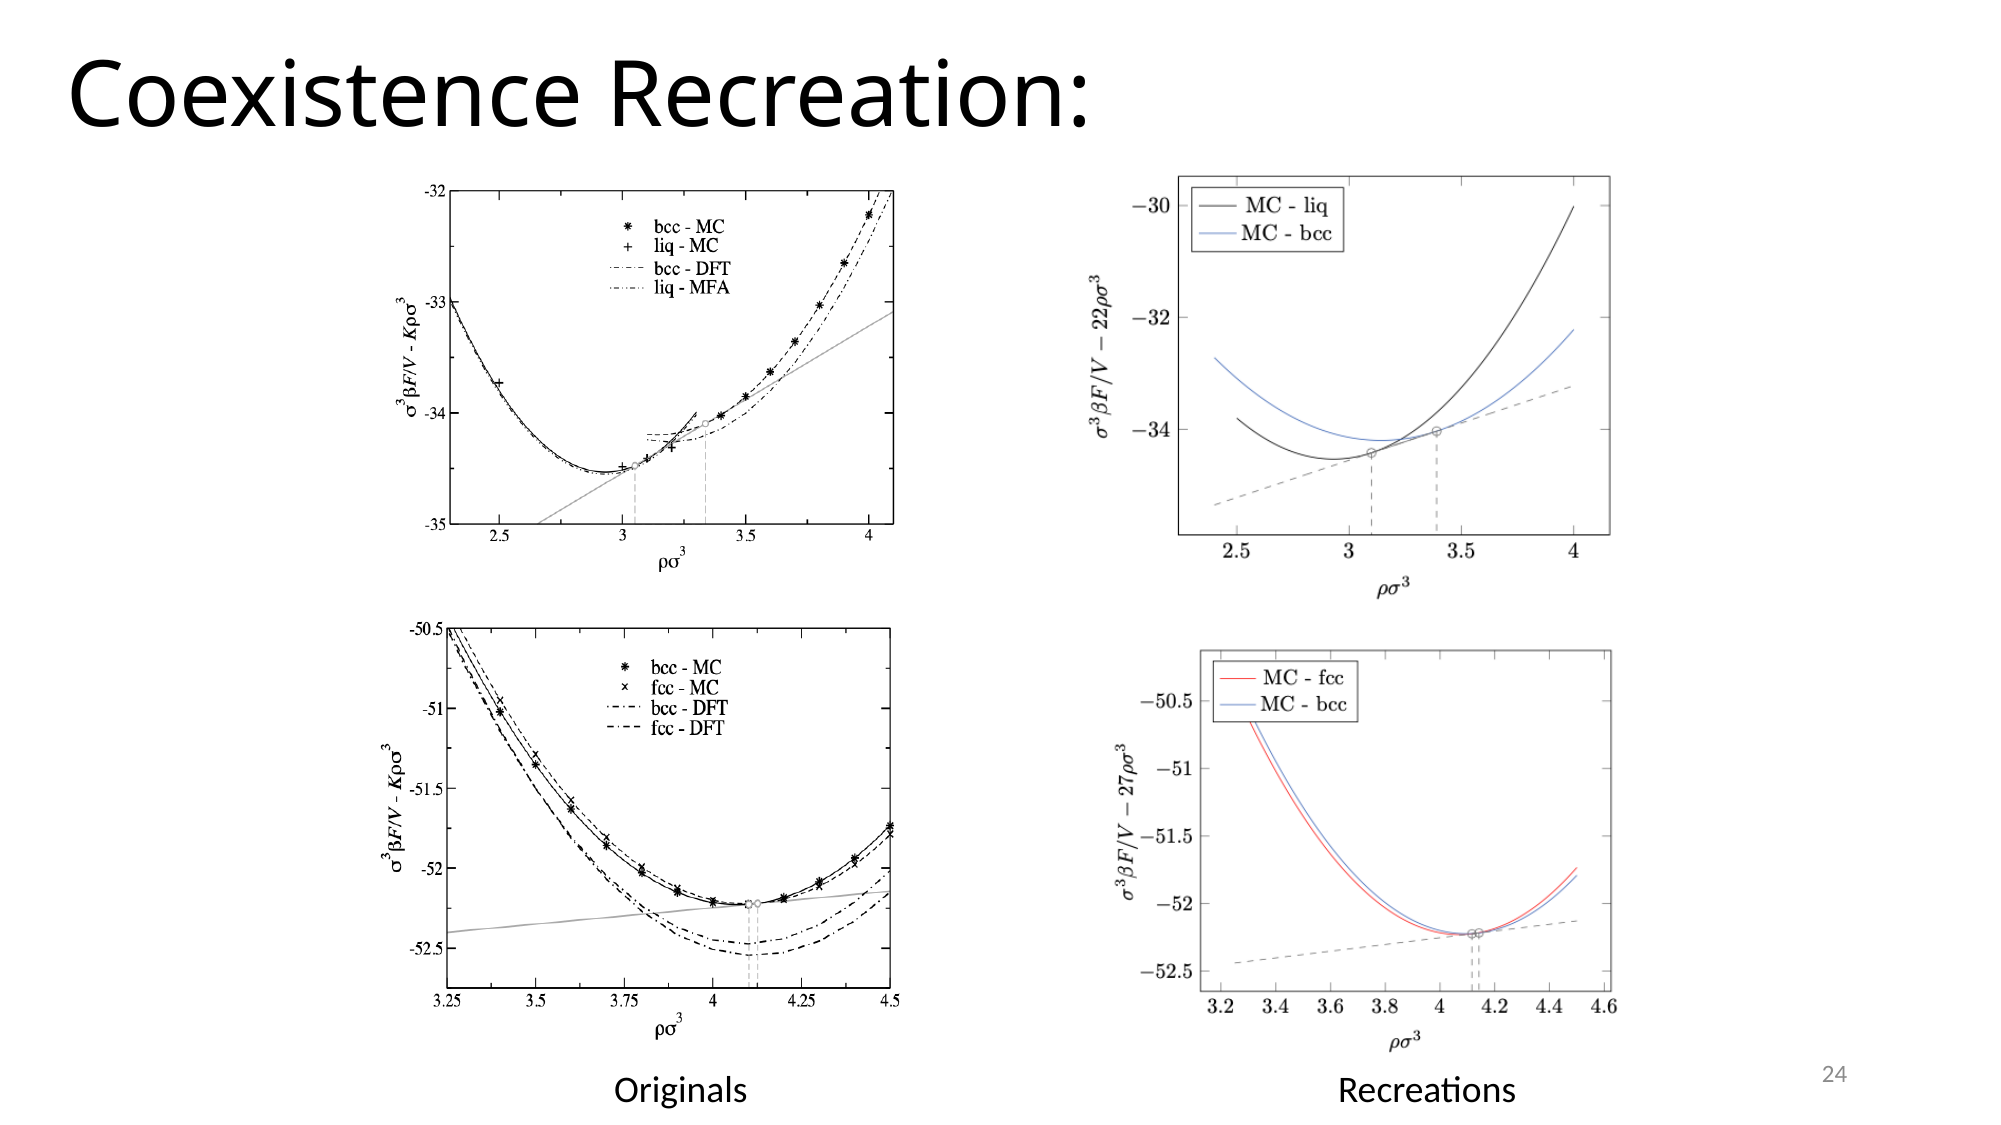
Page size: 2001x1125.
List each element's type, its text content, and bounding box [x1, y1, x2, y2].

text_box Originals [599, 1059, 830, 1118]
text_box Recreations [1323, 1073, 1554, 1117]
picture [1057, 128, 1700, 1073]
slide_number 24 [1554, 1042, 1863, 1103]
picture [360, 601, 943, 1059]
picture [367, 164, 936, 585]
